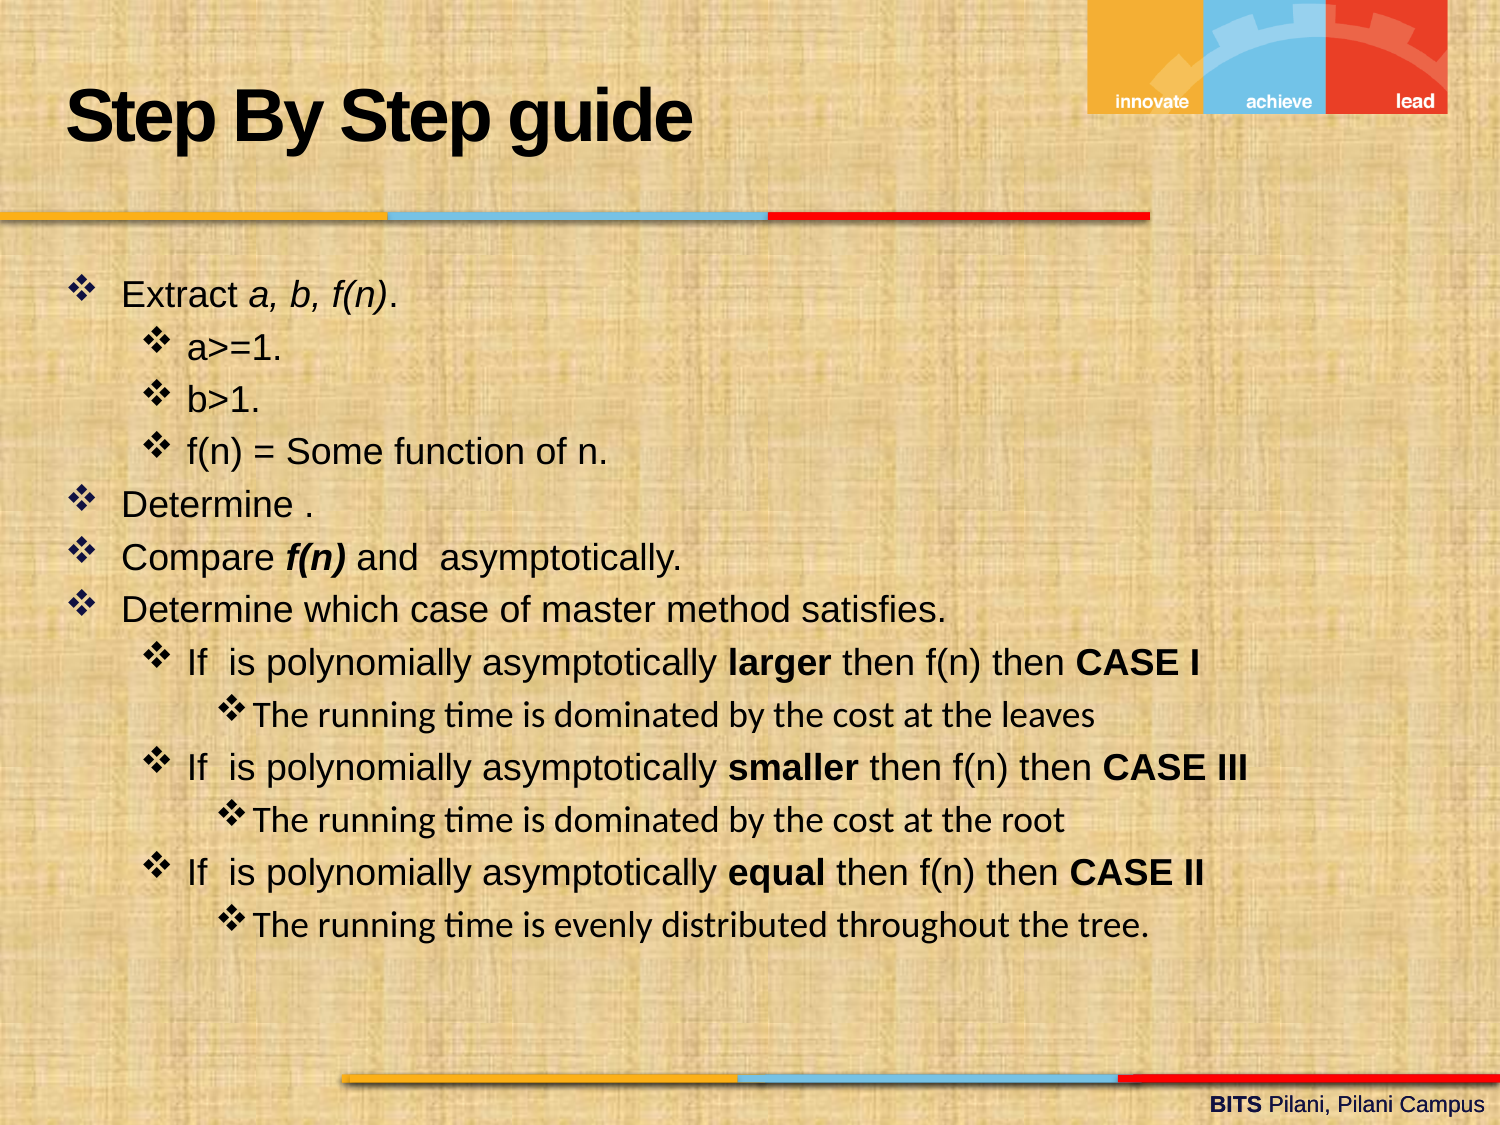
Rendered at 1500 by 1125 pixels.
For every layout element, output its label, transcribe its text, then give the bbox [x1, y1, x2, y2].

picture [0, 0, 1500, 1125]
list Step By Step guide [50, 24, 1088, 213]
